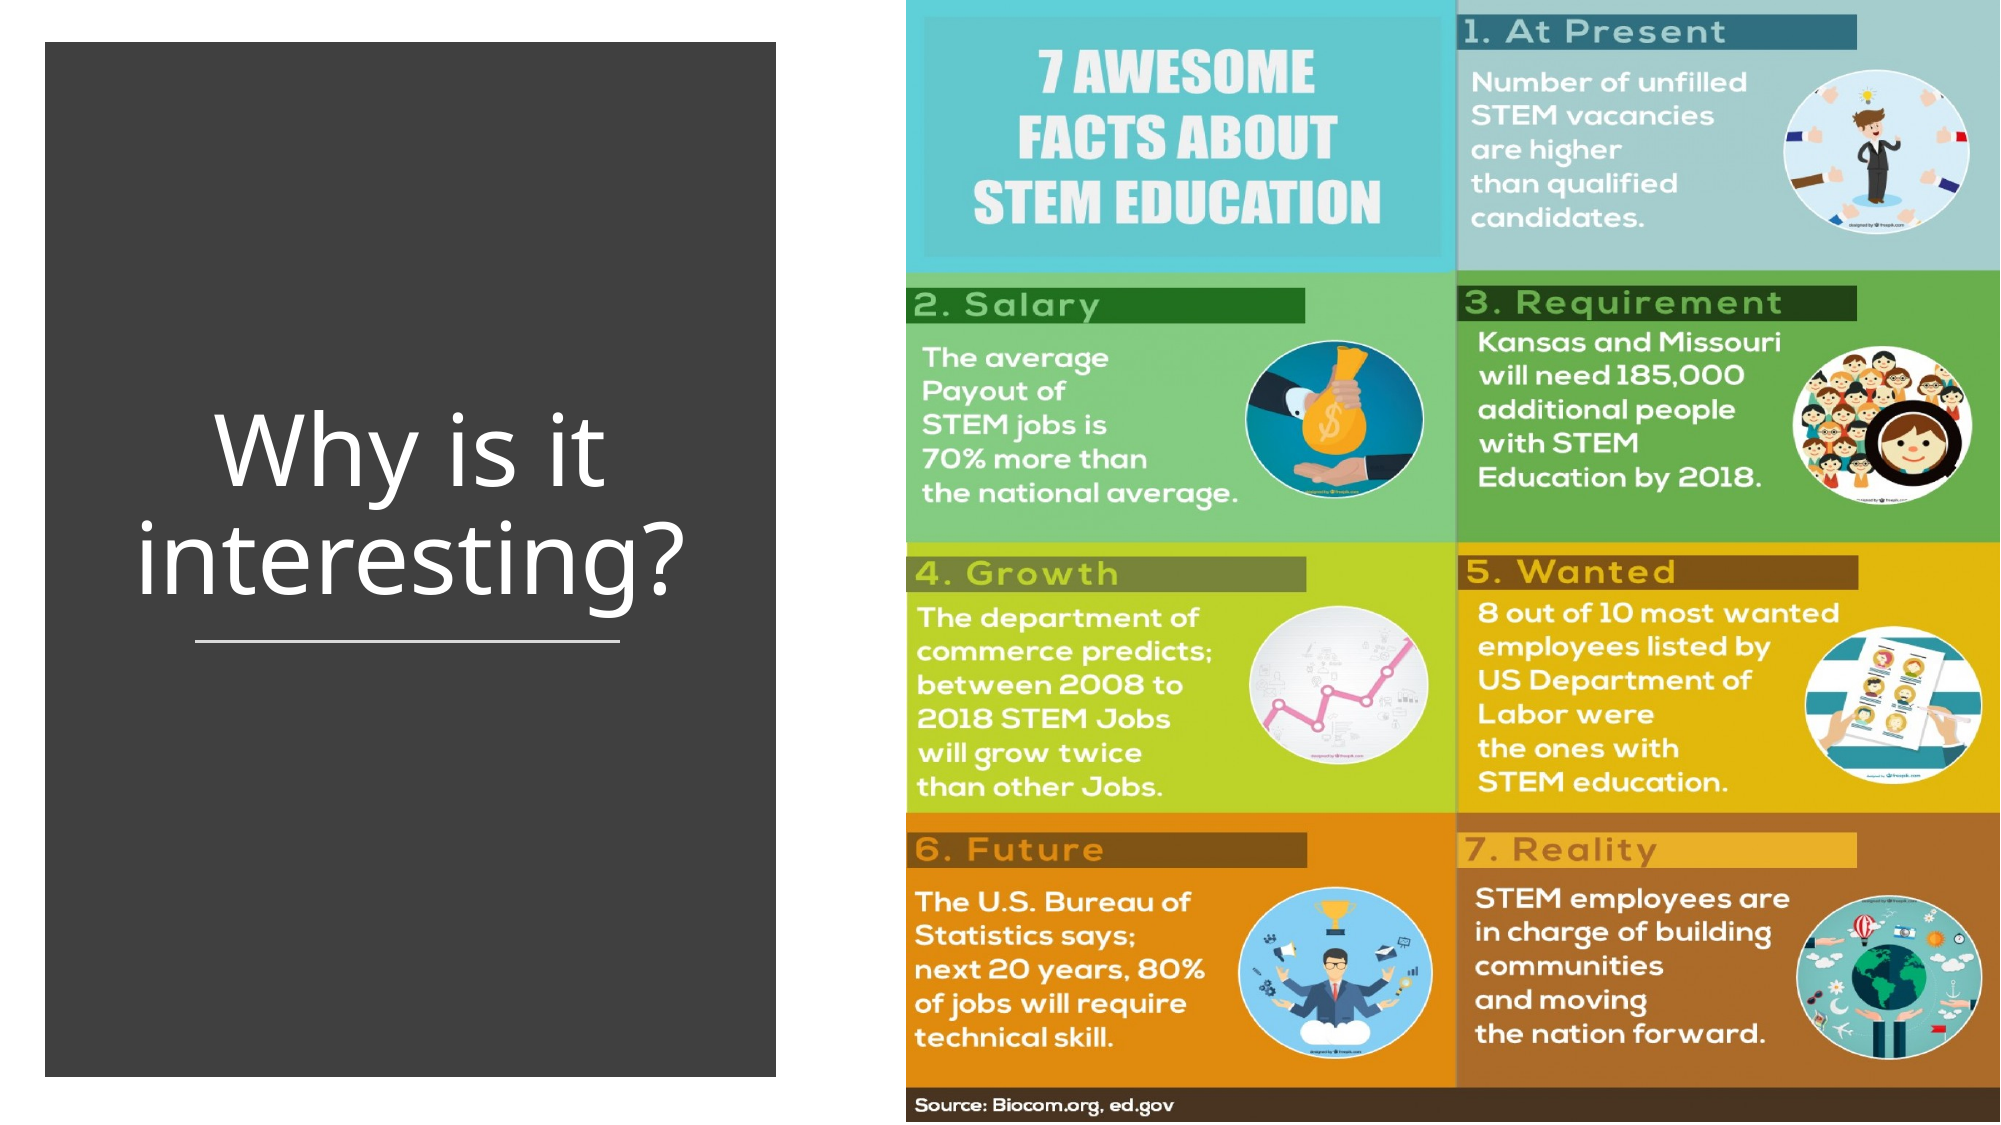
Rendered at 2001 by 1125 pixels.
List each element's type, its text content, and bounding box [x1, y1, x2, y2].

picture [905, 0, 2000, 1122]
text_box [54, 52, 767, 1067]
title Why is it interesting? [110, 149, 711, 624]
text_box [0, 0, 2000, 1125]
